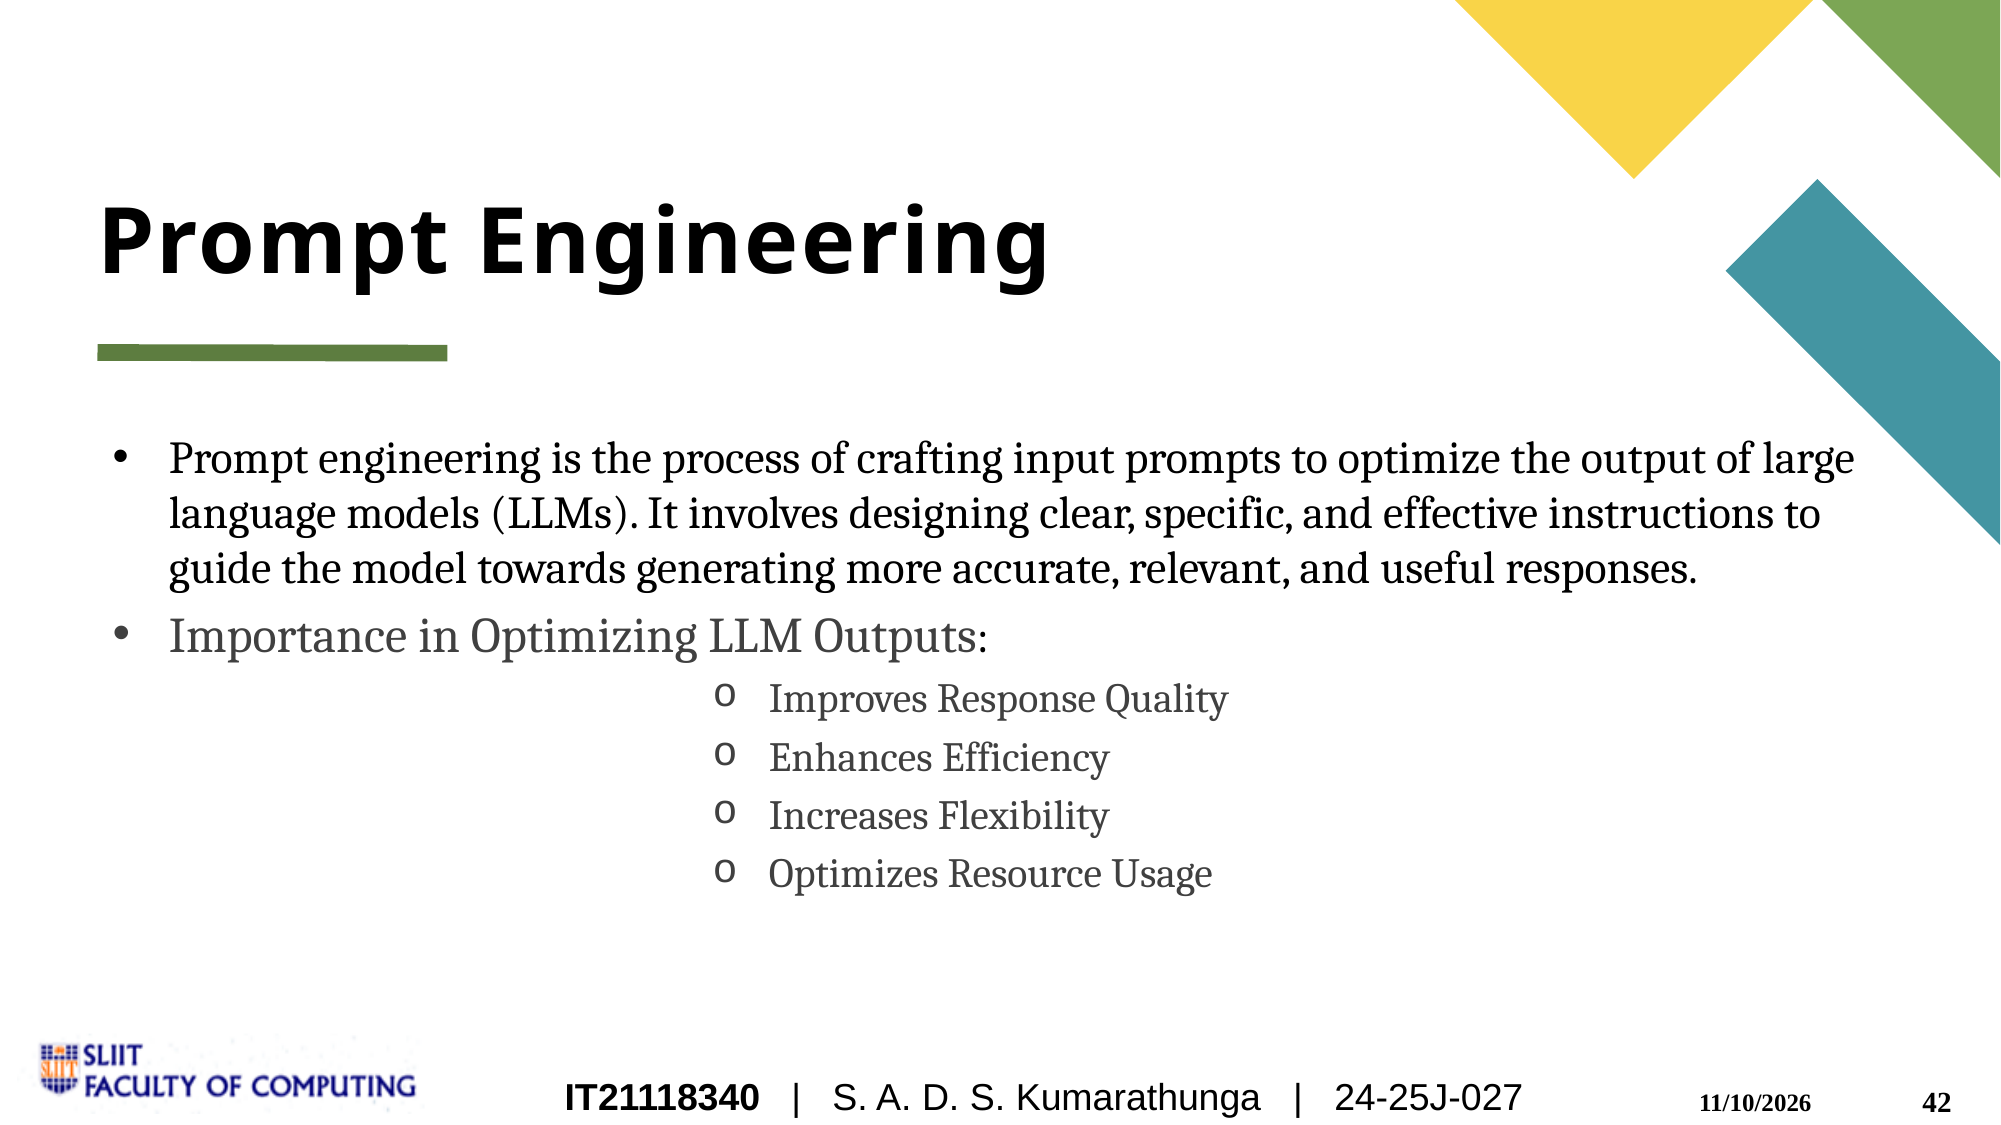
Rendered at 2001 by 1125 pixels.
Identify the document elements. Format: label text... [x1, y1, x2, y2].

text_box Prompt engineering is the process of crafting input prompts to optimize the output of large language models (LLMs). It involves designing clear, specific, and effective instructions to guide the model towards generating more accurate, relevant, and useful responses. Importance in Optimizing LLM Outputs: Improves Response Quality Enhances Efficiency Increases Flexibility Optimizes Resource Usage [97, 420, 1908, 1025]
text_box 42 [1907, 1076, 1994, 1117]
text_box 3/18/2025 [1684, 1079, 1900, 1120]
picture [17, 1024, 428, 1114]
text_box IT21118340 | S. A. D. S. Kumarathunga | 24-25J-027 [484, 1064, 1604, 1125]
title Prompt Engineering [97, 32, 1898, 291]
